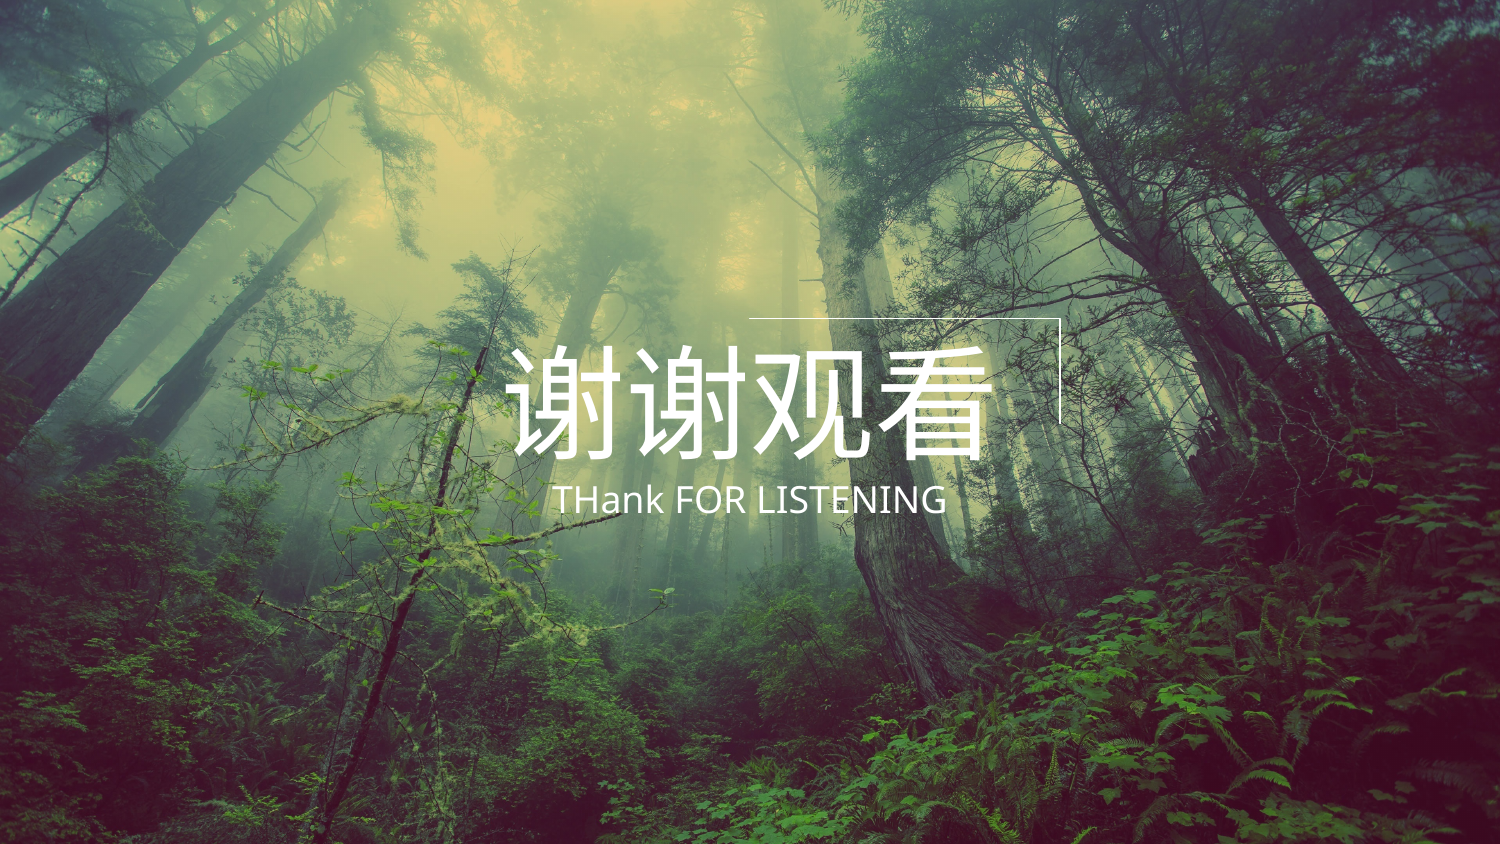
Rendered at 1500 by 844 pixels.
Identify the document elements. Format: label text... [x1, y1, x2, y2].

text_box 谢谢观看 THank FOR LISTENING [439, 318, 847, 529]
text_box 谢谢观看 THank FOR LISTENING [963, 319, 1060, 529]
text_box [851, 216, 959, 527]
picture [0, 0, 1500, 844]
